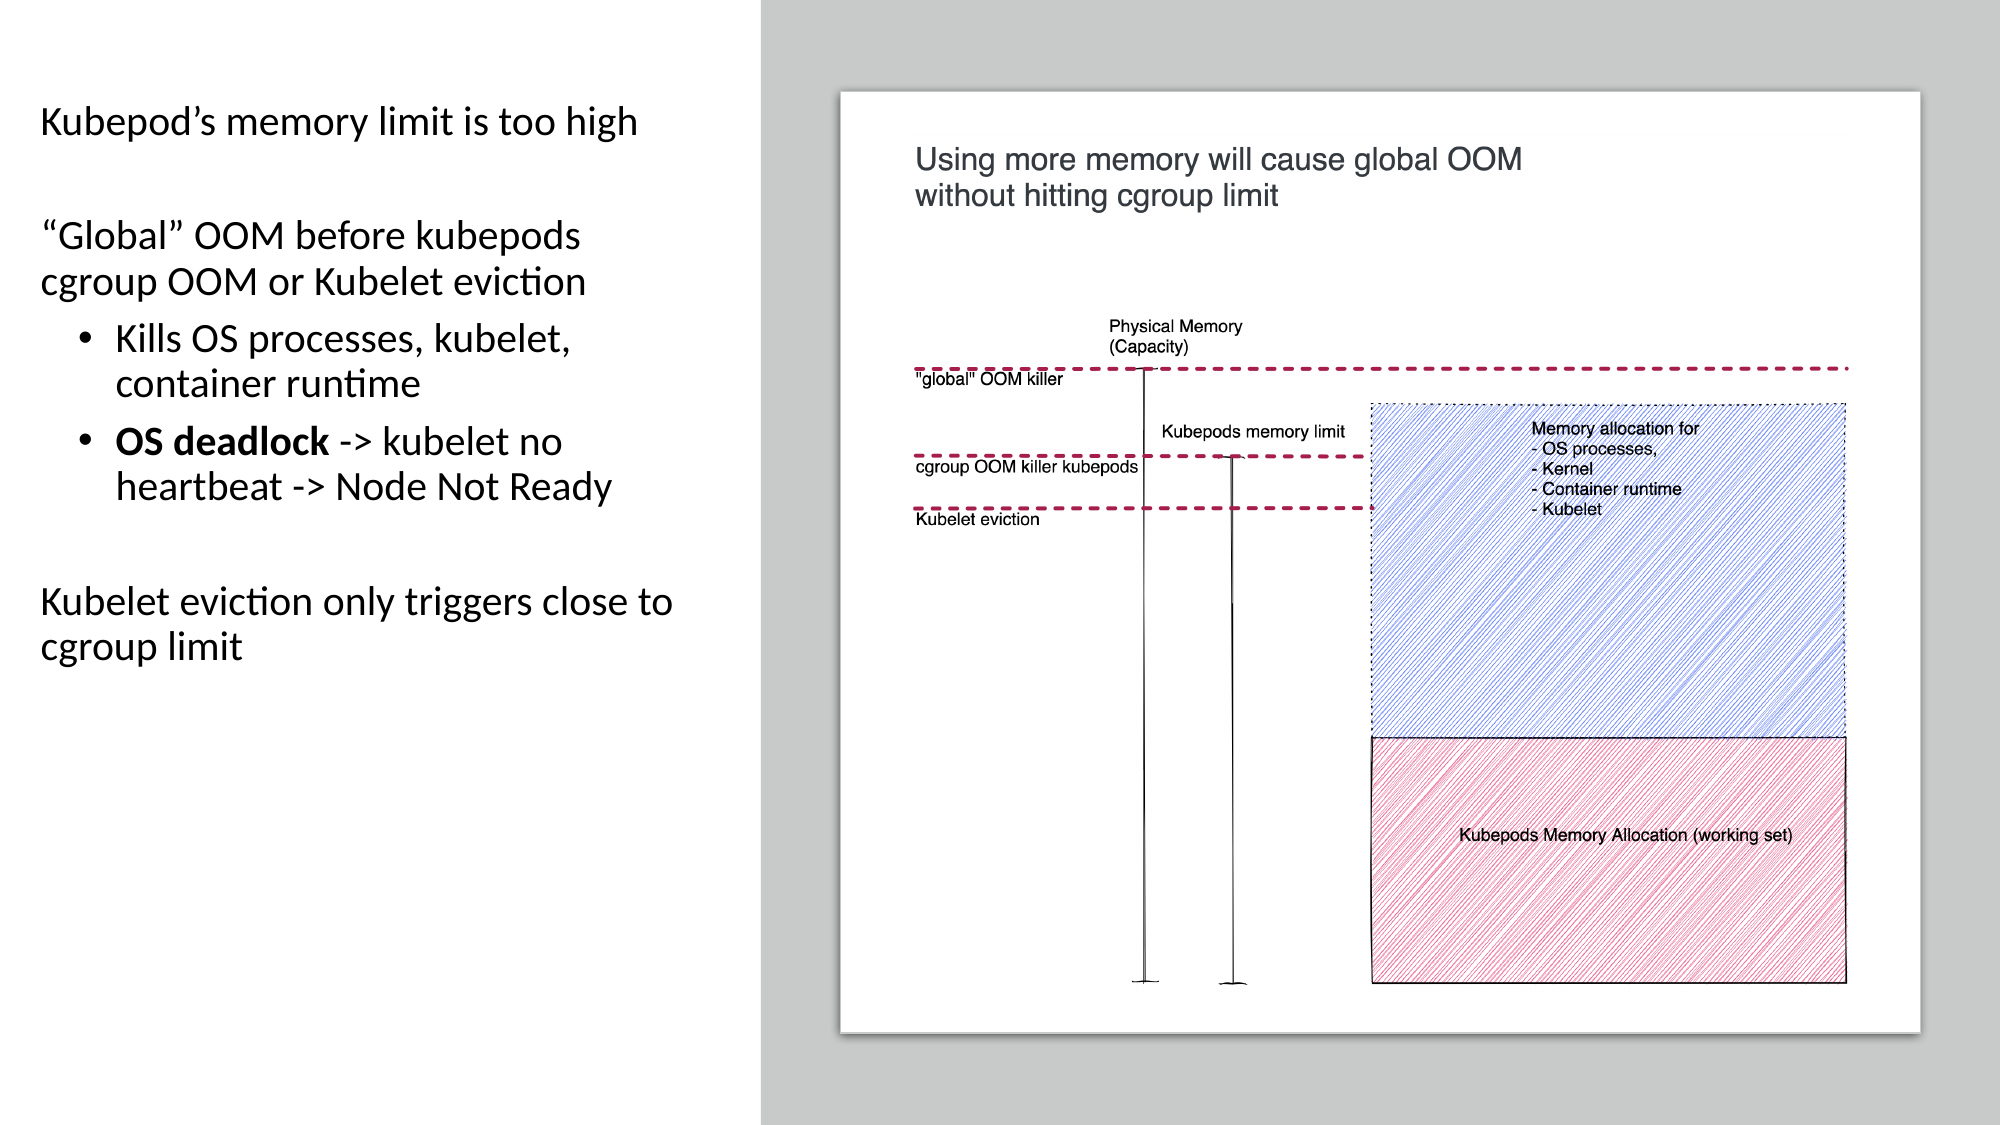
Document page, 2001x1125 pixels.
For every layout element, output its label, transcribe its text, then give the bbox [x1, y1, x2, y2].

text_box [839, 90, 1922, 1034]
text_box [760, 0, 2000, 1125]
picture [906, 132, 1855, 992]
text_box Kubepod’s memory limit is too high “Global” OOM before kubepods cgroup OOM or Kubelet eviction Kills OS processes, kubelet, container runtime OS deadlock -> kubelet no heartbeat -> Node Not Ready Kubelet eviction only triggers close to cgroup limit [25, 91, 728, 846]
